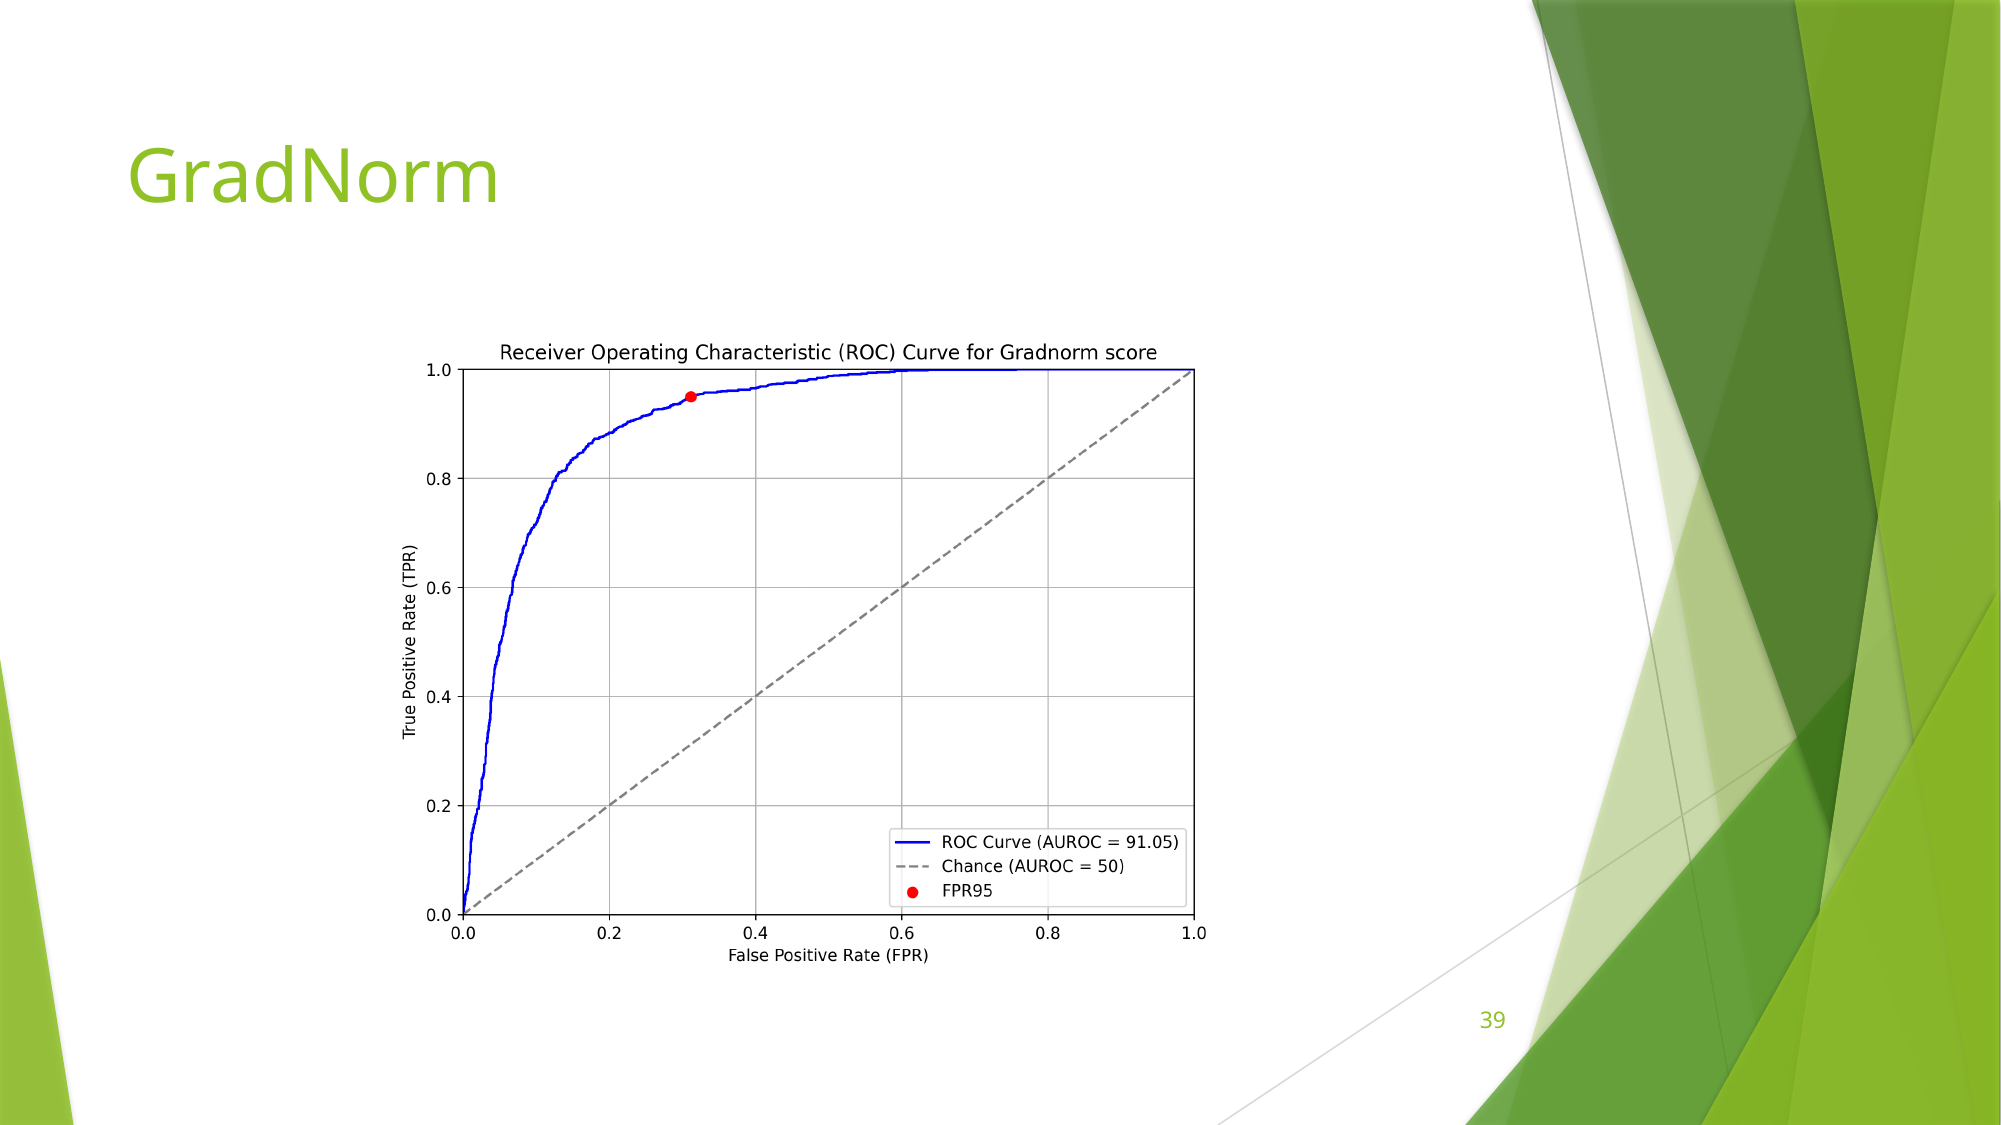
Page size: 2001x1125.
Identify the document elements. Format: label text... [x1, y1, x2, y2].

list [344, 284, 1288, 992]
slide_number 39 [1409, 991, 1522, 1051]
title GradNorm [111, 119, 1522, 269]
